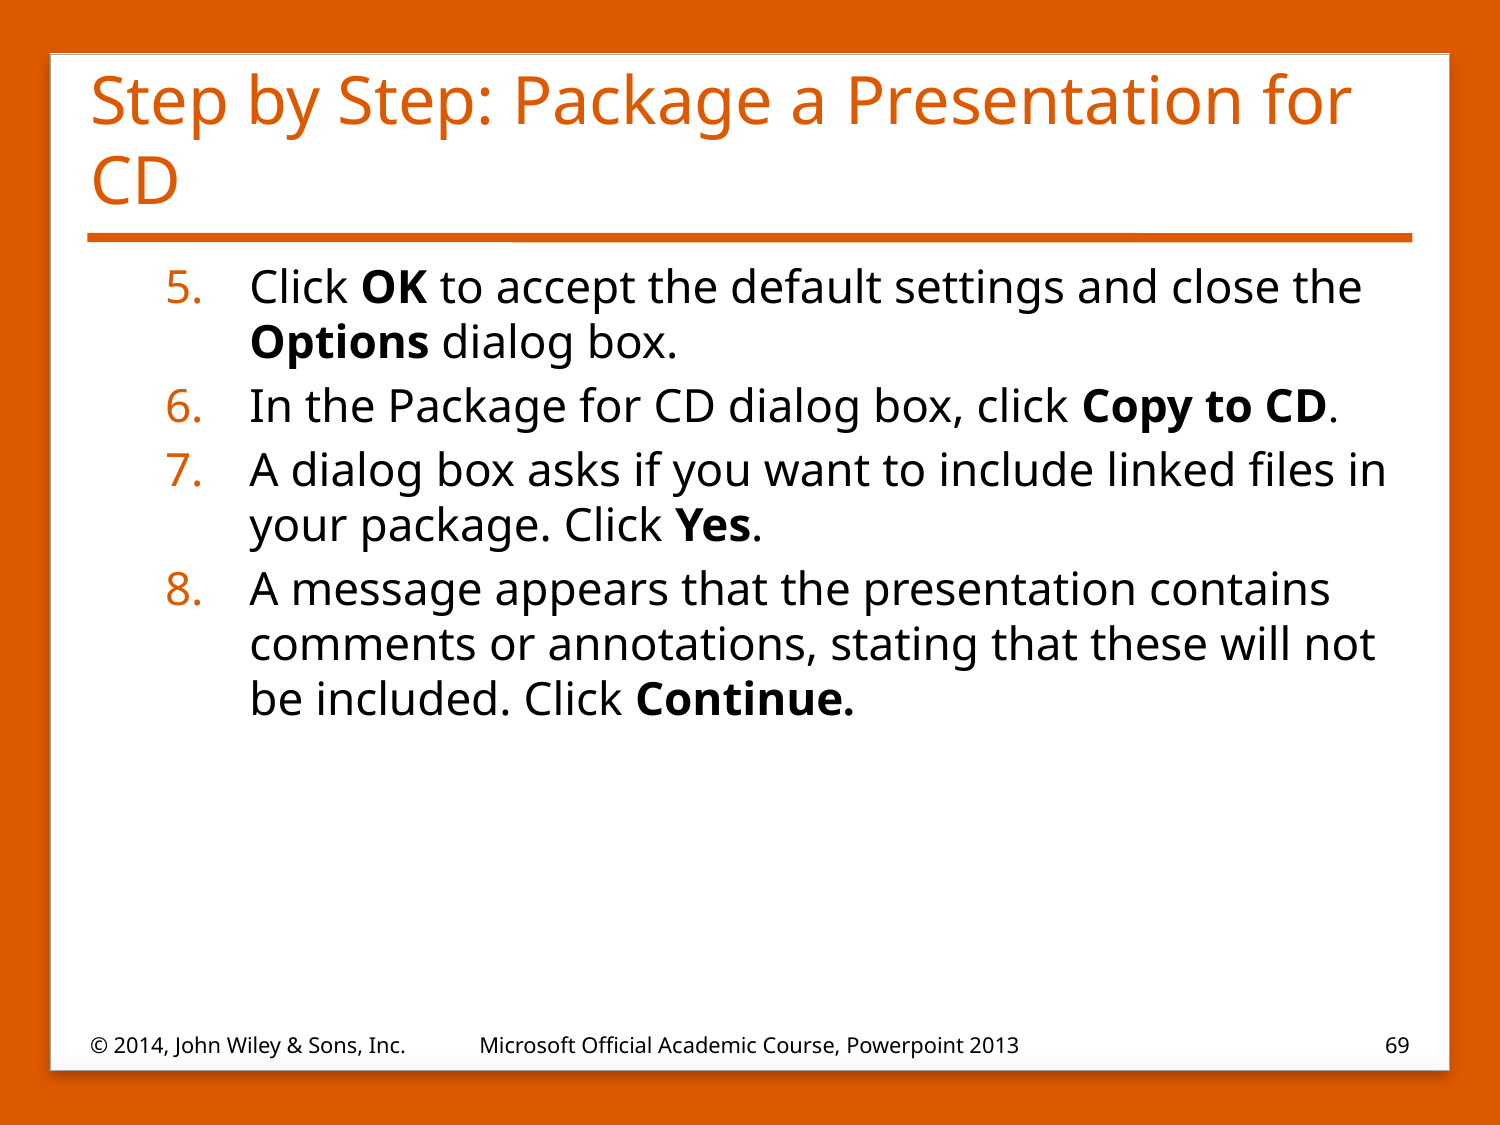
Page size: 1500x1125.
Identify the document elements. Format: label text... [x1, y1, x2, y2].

slide_number 69 [1074, 1024, 1426, 1103]
slide_number © 2014, John Wiley & Sons, Inc. [74, 1024, 426, 1103]
title Step by Step: Package a Presentation for CD [74, 74, 1426, 226]
list Click OK to accept the default settings and close the Options dialog box. In the Package for CD dialog box, click Copy to CD. A dialog box asks if you want to include linked files in your package. Click Yes. A message appears that the presentation contains comments or annotations, stating that these will not be included. Click Continue. [75, 249, 1425, 1063]
footer Microsoft Official Academic Course, Powerpoint 2013 [449, 1024, 1051, 1103]
